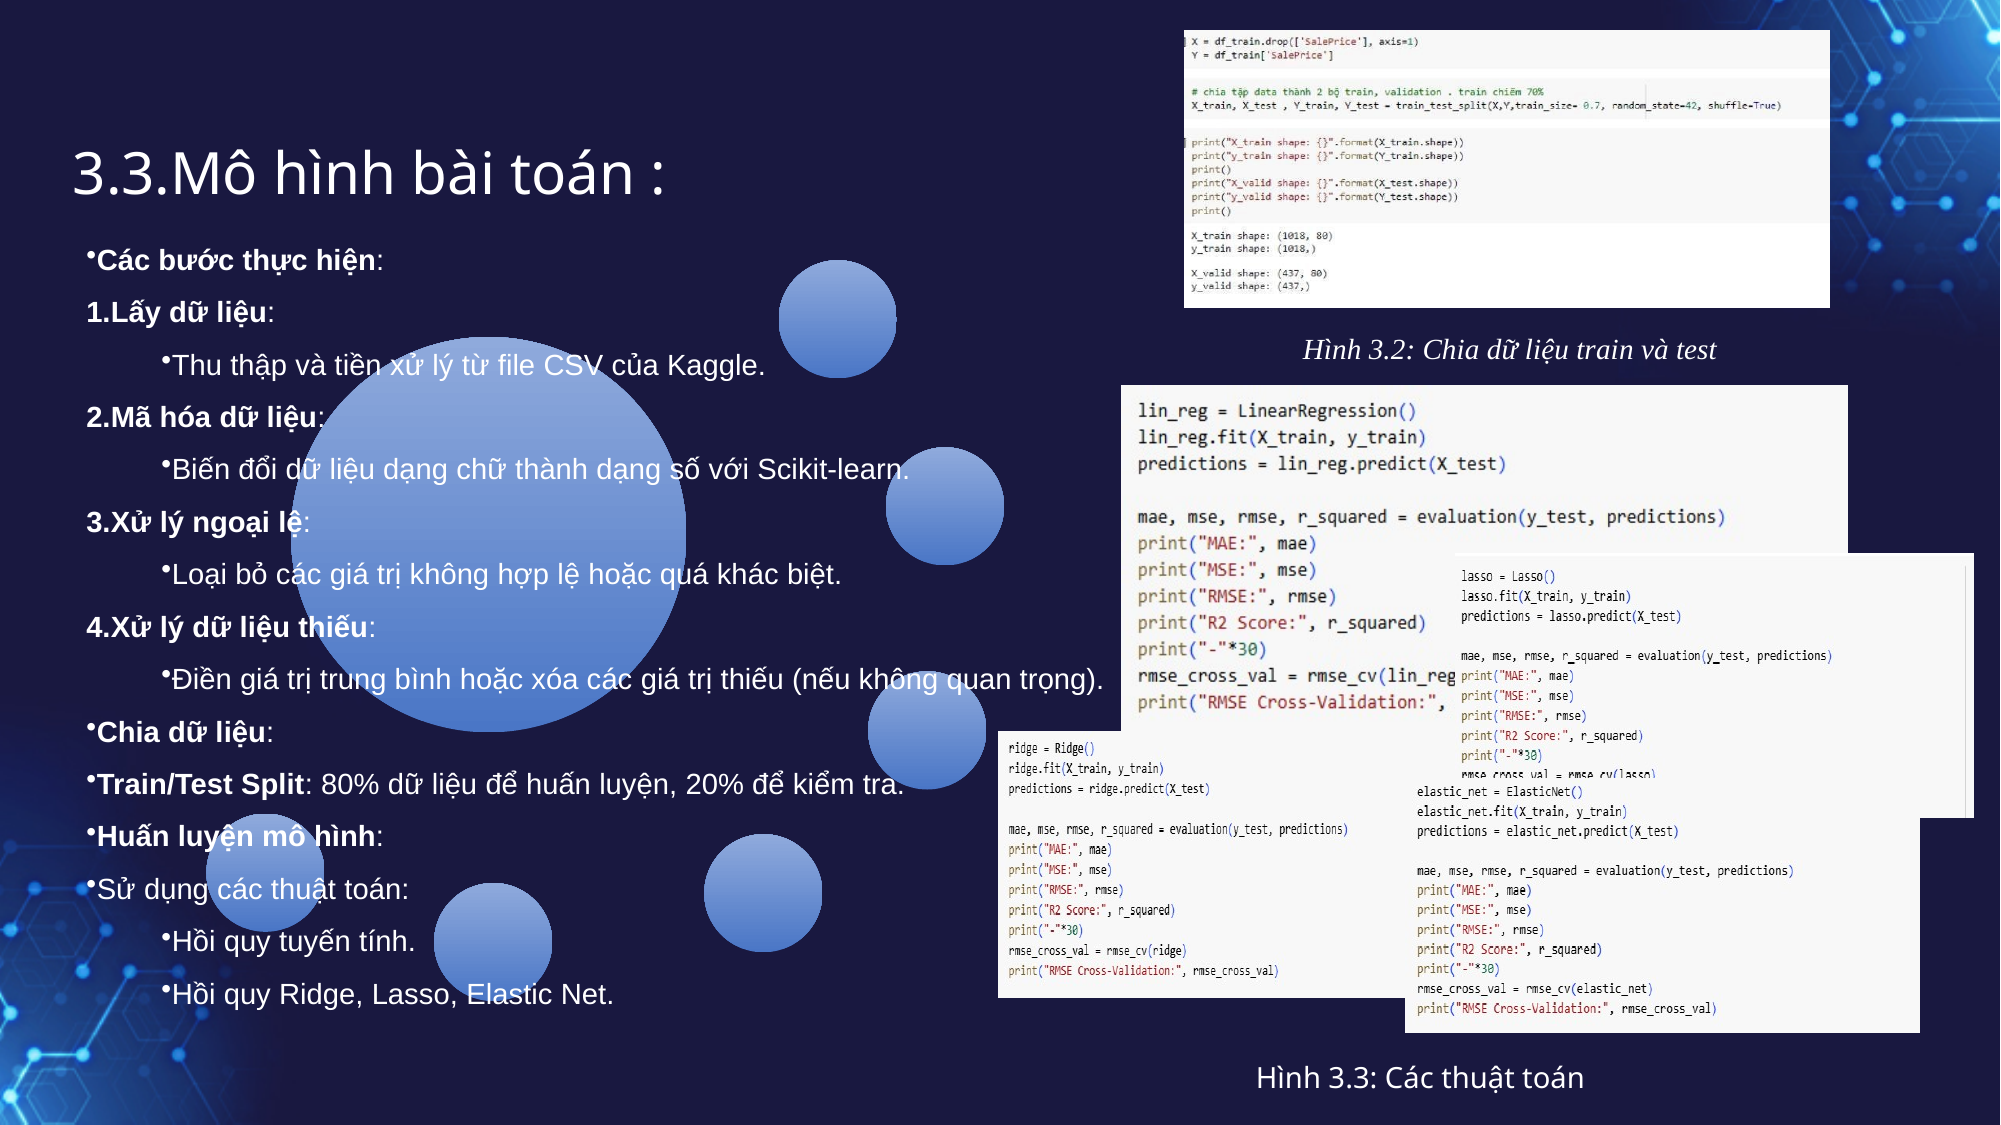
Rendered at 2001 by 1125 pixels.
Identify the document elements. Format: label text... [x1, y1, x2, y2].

text_box 3.3.Mô hình bài toán : [57, 128, 681, 214]
text_box Hình 3.2: Chia dữ liệu train và test [1285, 319, 2000, 373]
picture [0, 0, 2000, 1125]
text_box Các bước thực hiện: Lấy dữ liệu: Thu thập và tiền xử lý từ file CSV của Kaggle. Mã hóa dữ liệu: Biến đổi dữ liệu dạng chữ thành dạng số với Scikit-learn. Xử lý ngoại lệ: Loại bỏ các giá trị không hợp lệ hoặc quá khác biệt. Xử lý dữ liệu thiếu: Điền giá trị trung bình hoặc xóa các giá trị thiếu (nếu không quan trọng). Chia dữ liệu: Train/Test Split: 80% dữ liệu để huấn luyện, 20% để kiểm tra. Huấn luyện mô hình: Sử dụng các thuật toán: Hồi quy tuyến tính. Hồi quy Ridge, Lasso, Elastic Net. [71, 215, 1122, 1070]
text_box Hình 3.3: Các thuật toán [1240, 1051, 1600, 1102]
